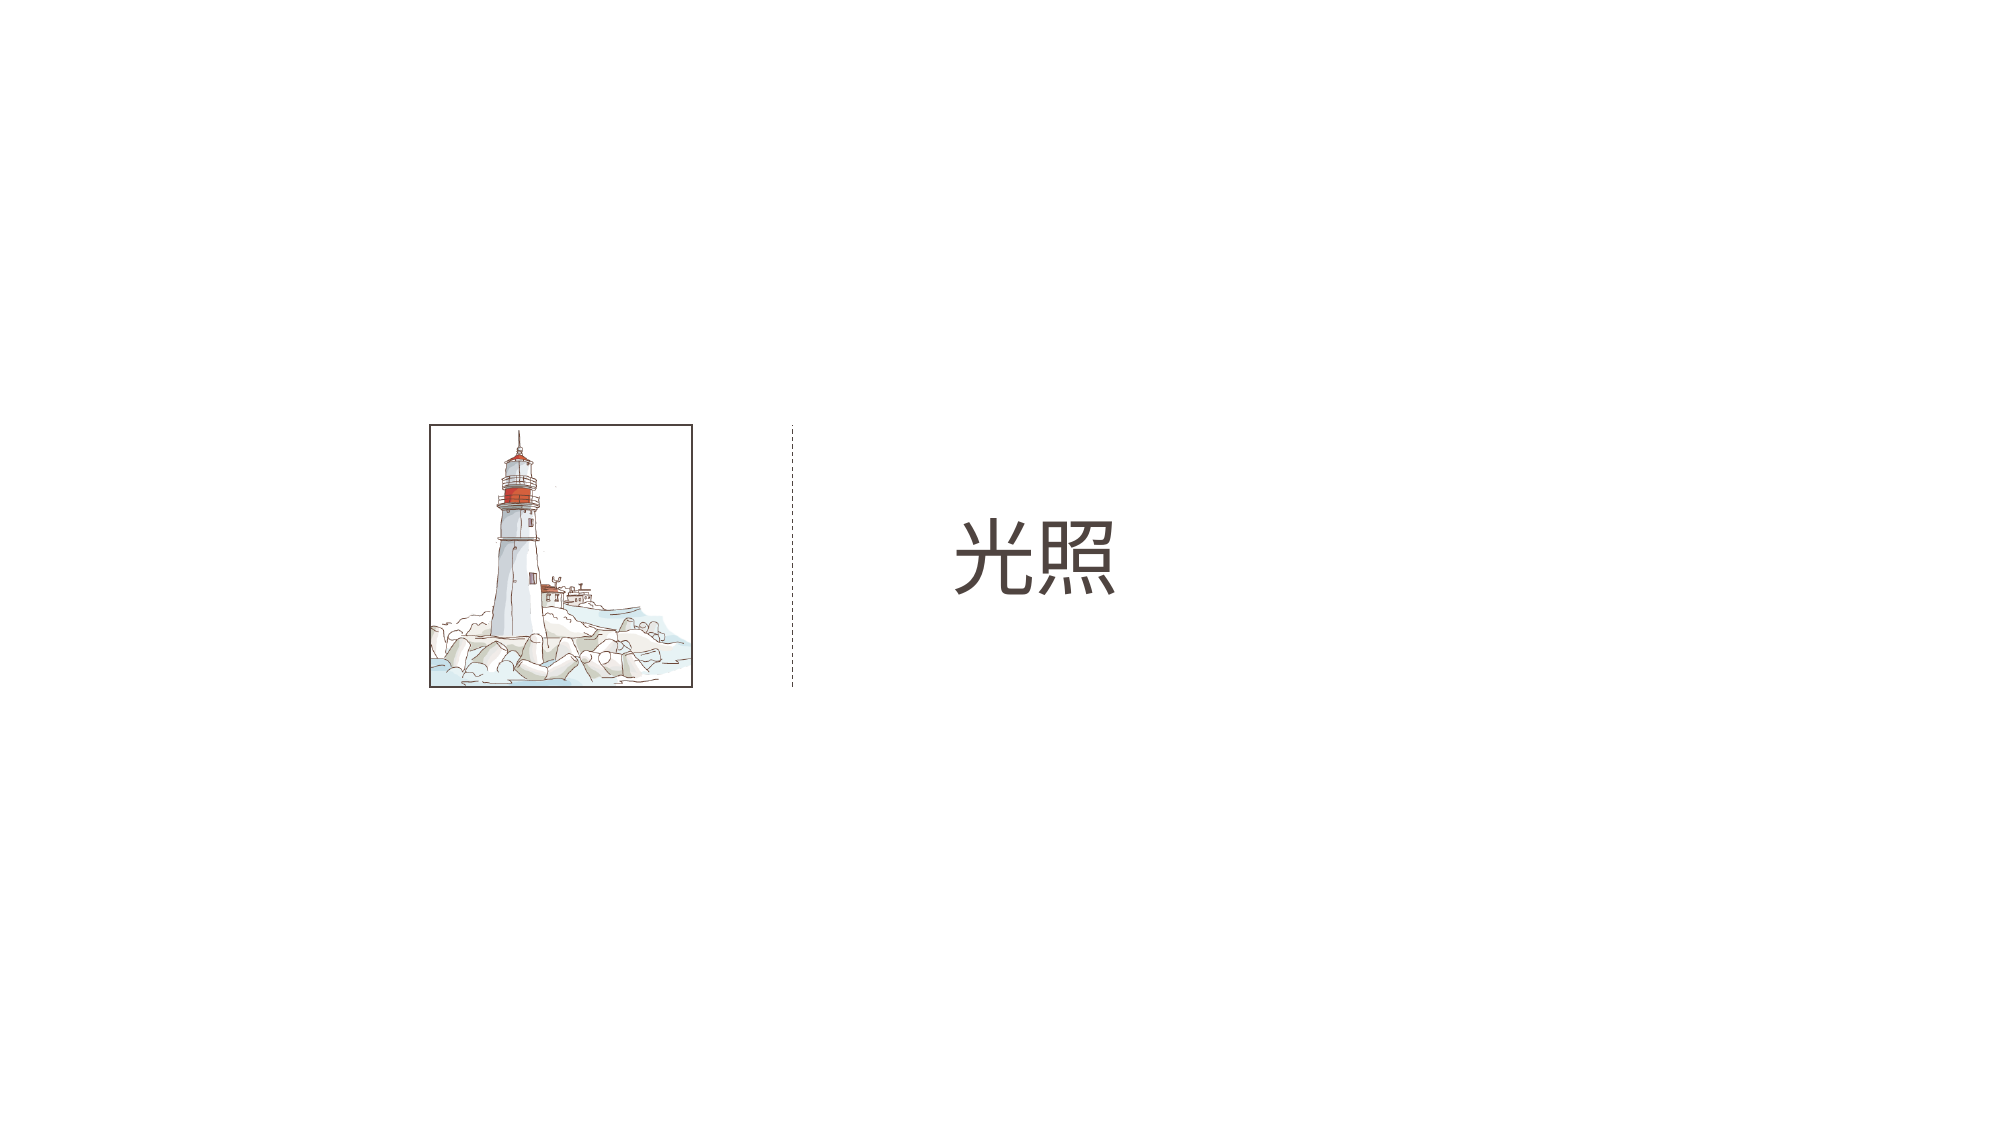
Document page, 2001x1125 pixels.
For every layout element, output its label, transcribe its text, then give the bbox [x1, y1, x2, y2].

picture [429, 424, 693, 686]
text_box 光照 [937, 497, 1655, 613]
